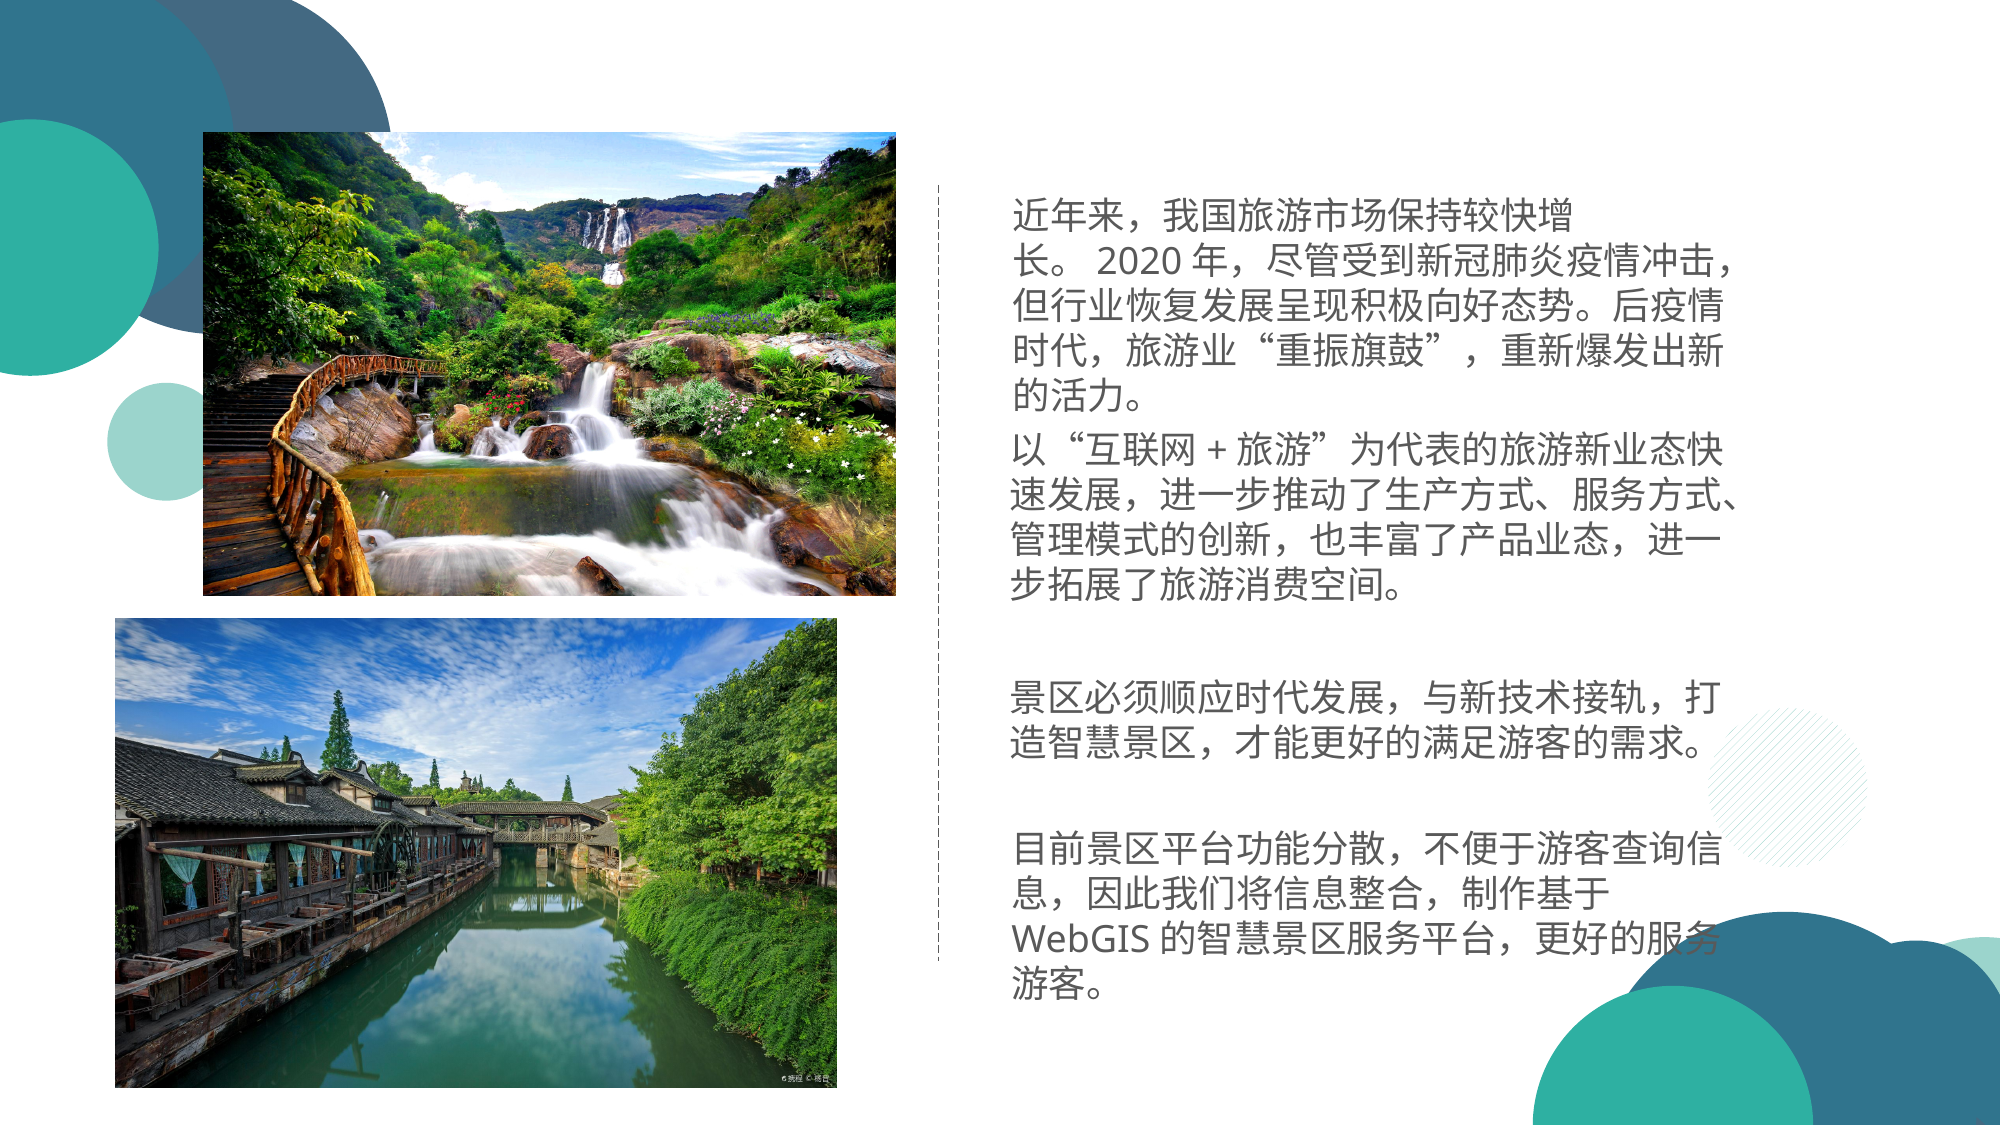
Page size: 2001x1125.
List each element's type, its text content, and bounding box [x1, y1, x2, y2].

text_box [1439, 843, 2000, 1125]
text_box 近年来，我国旅游市场保持较快增长。2020年，尽管受到新冠肺炎疫情冲击，但行业恢复发展呈现积极向好态势。后疫情时代，旅游业“重振旗鼓”，重新爆发出新的活力。 [997, 184, 1747, 425]
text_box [0, 0, 432, 377]
picture [115, 618, 837, 1089]
picture [203, 132, 896, 596]
text_box 目前景区平台功能分散，不便于游客查询信息，因此我们将信息整合，制作基于WebGIS的智慧景区服务平台，更好的服务游客。 [996, 817, 1746, 1013]
text_box 景区必须顺应时代发展，与新技术接轨，打造智慧景区，才能更好的满足游客的需求。 [994, 666, 1744, 772]
text_box 以“互联网+旅游”为代表的旅游新业态快速发展，进一步推动了生产方式、服务方式、管理模式的创新，也丰富了产品业态，进一步拓展了旅游消费空间。 [994, 418, 1744, 614]
